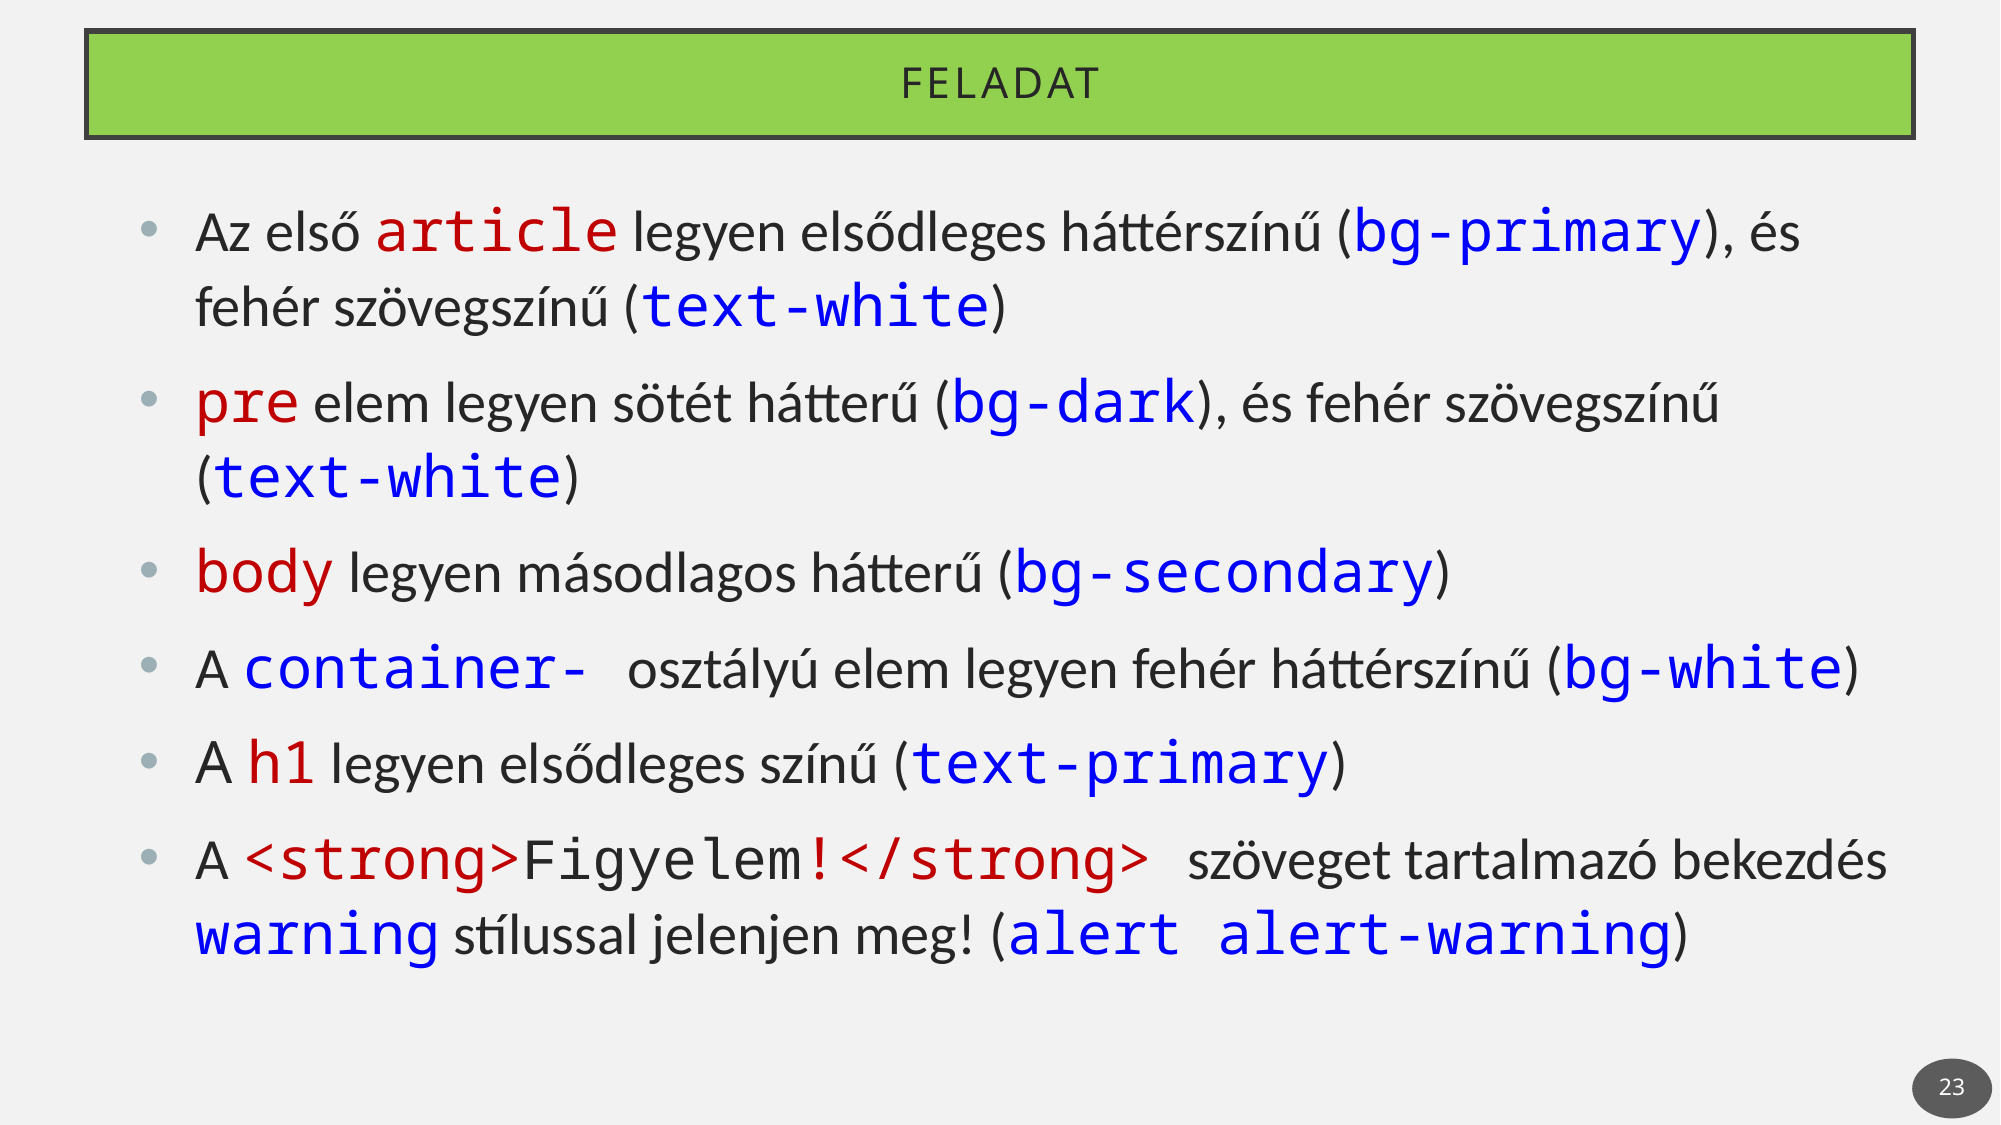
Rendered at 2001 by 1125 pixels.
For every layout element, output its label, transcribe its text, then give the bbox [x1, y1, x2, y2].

title Feladat [84, 28, 1916, 140]
list Az első article legyen elsődleges háttérszínű (bg-primary), és fehér szövegszínű (text-white) pre elem legyen sötét hátterű (bg-dark), és fehér szövegszínű (text-white) body legyen másodlagos hátterű (bg-secondary) A container- osztályú elem legyen fehér háttérszínű (bg-white) A h1 legyen elsődleges színű (text-primary) A <strong>Figyelem!</strong> szöveget tartalmazó bekezdés warning stílussal jelenjen meg! (alert alert-warning) [86, 181, 1914, 1047]
slide_number 23 [1912, 1058, 1993, 1119]
